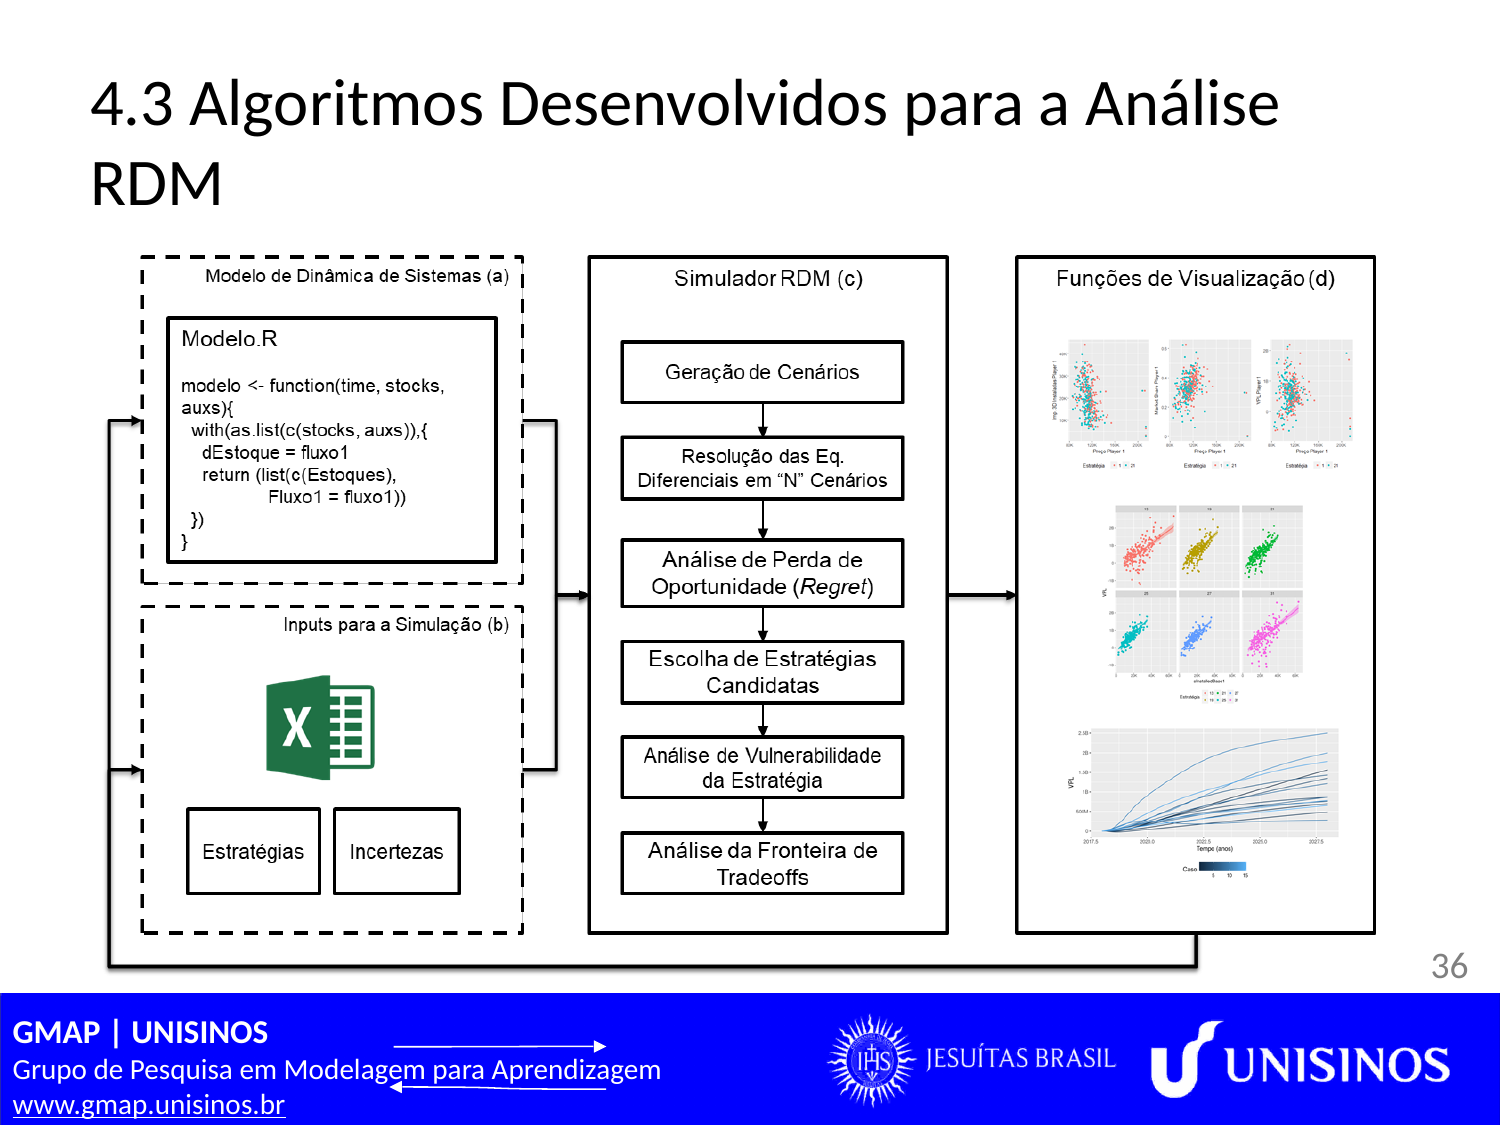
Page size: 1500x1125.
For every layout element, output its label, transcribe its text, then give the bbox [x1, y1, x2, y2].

title 4.3 Algoritmos Desenvolvidos para a Análise RDM [75, 45, 1425, 233]
picture [0, 993, 1500, 1125]
picture [100, 255, 1377, 977]
